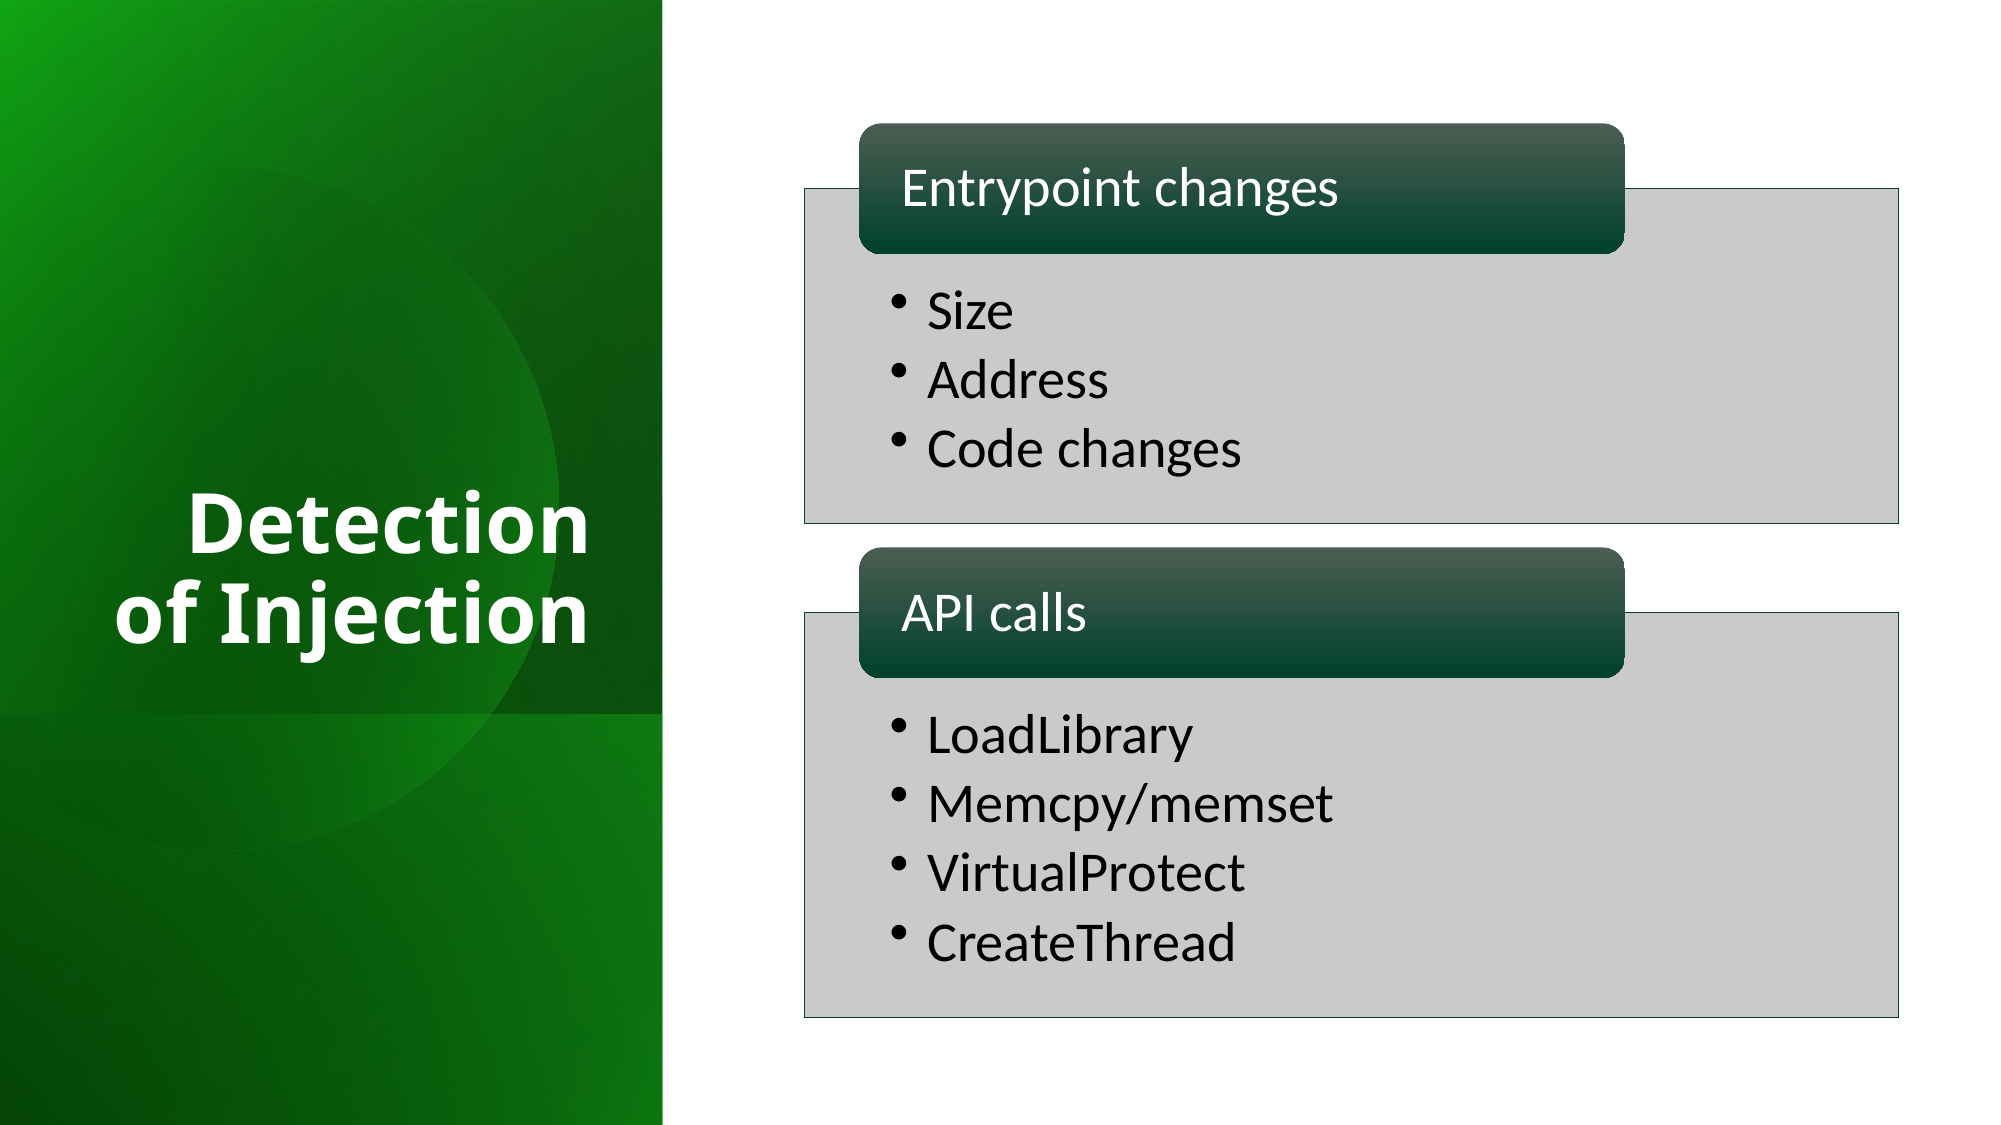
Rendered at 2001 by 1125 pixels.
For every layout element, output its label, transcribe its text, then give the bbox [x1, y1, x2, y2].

text_box [663, 0, 2000, 1125]
title Detection of Injection [96, 276, 608, 670]
text_box [0, 0, 663, 1125]
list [804, 123, 1899, 1018]
